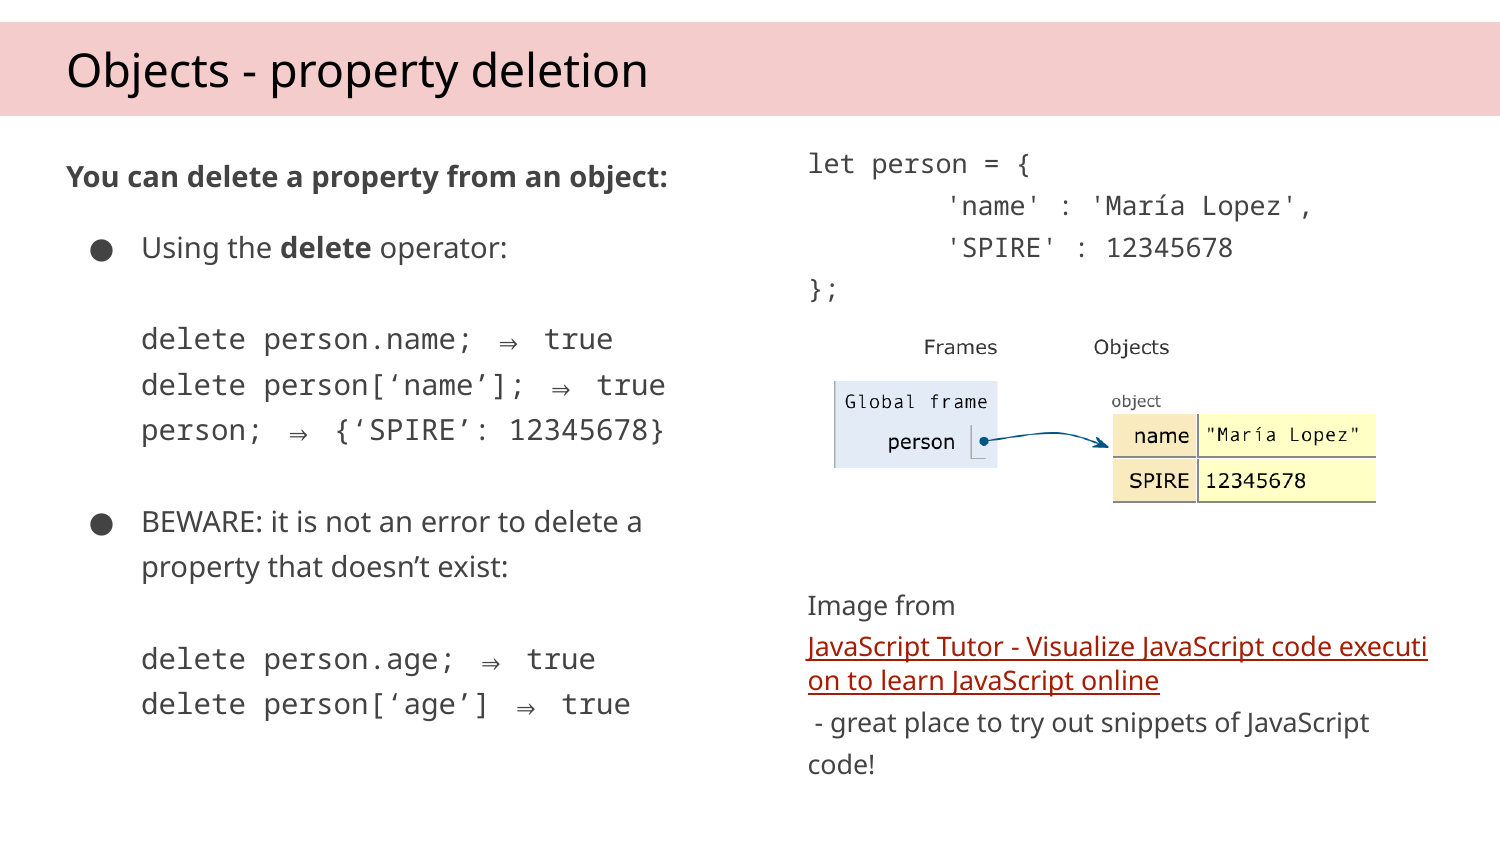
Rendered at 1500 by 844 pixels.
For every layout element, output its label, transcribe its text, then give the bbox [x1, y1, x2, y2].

list let person = { 'name' : 'María Lopez', 'SPIRE' : 12345678 }; [792, 124, 1449, 324]
title Objects - property deletion [51, 22, 1449, 116]
picture [822, 303, 1419, 541]
list You can delete a property from an object: Using the delete operator: delete person.name; ⇒ true delete person[‘name’]; ⇒ true person; ⇒ {‘SPIRE’: 12345678} BEWARE: it is not an error to delete a property that doesn’t exist: delete person.age; ⇒ true delete person[‘age’] ⇒ true [51, 135, 708, 765]
list Image from JavaScript Tutor - Visualize JavaScript code execution to learn JavaScript online - great place to try out snippets of JavaScript code! [792, 566, 1449, 765]
